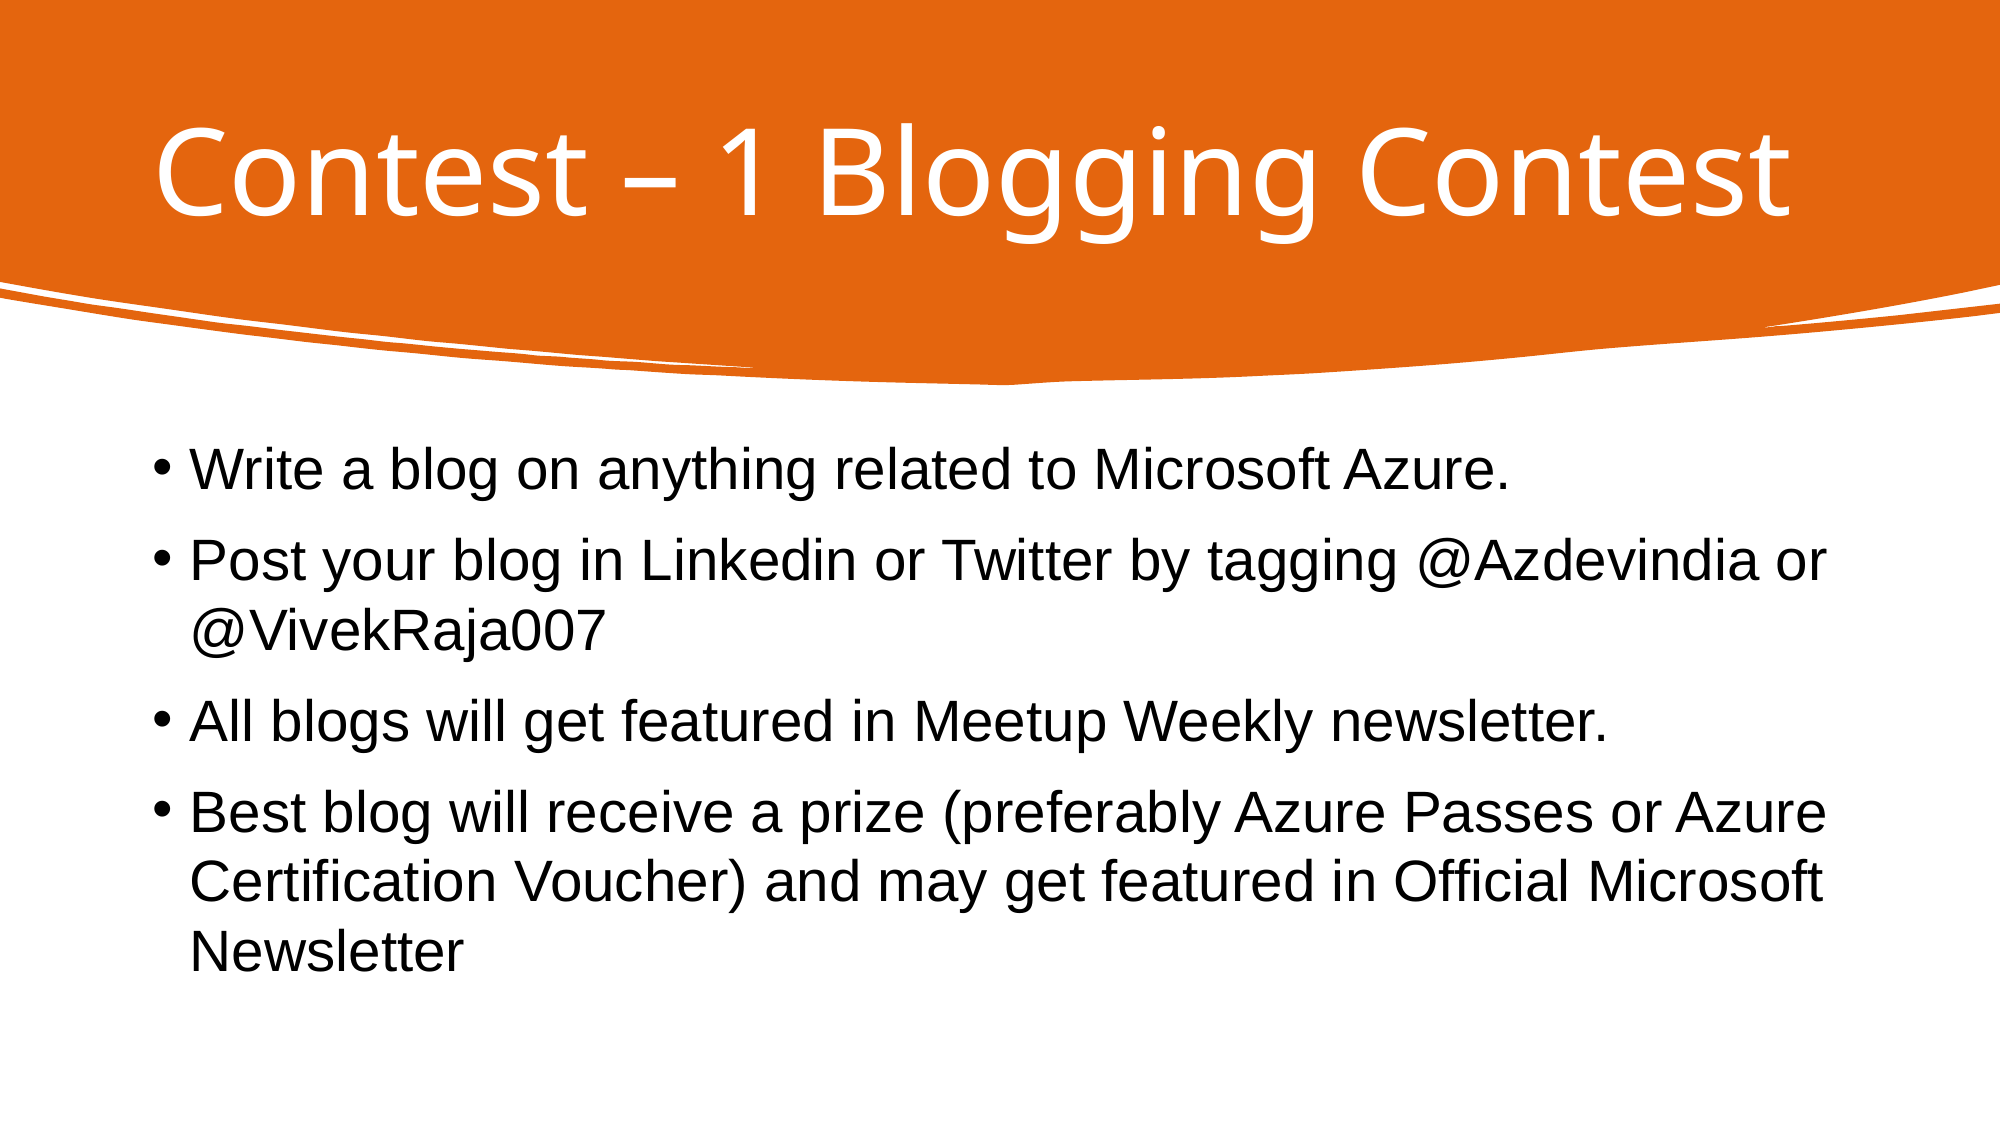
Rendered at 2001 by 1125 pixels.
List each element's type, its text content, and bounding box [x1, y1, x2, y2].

text_box [0, 0, 2000, 386]
text_box [0, 283, 699, 365]
title Contest – 1 Blogging Contest [137, 65, 1863, 287]
list Write a blog on anything related to Microsoft Azure. Post your blog in Linkedin or Twitter by tagging @Azdevindia or @VivekRaja007 All blogs will get featured in Meetup Weekly newsletter. Best blog will receive a prize (preferably Azure Passes or Azure Certification Voucher) and may get featured in Official Microsoft Newsletter [137, 424, 1863, 1014]
text_box [1785, 286, 2000, 325]
text_box [0, 298, 2000, 1125]
